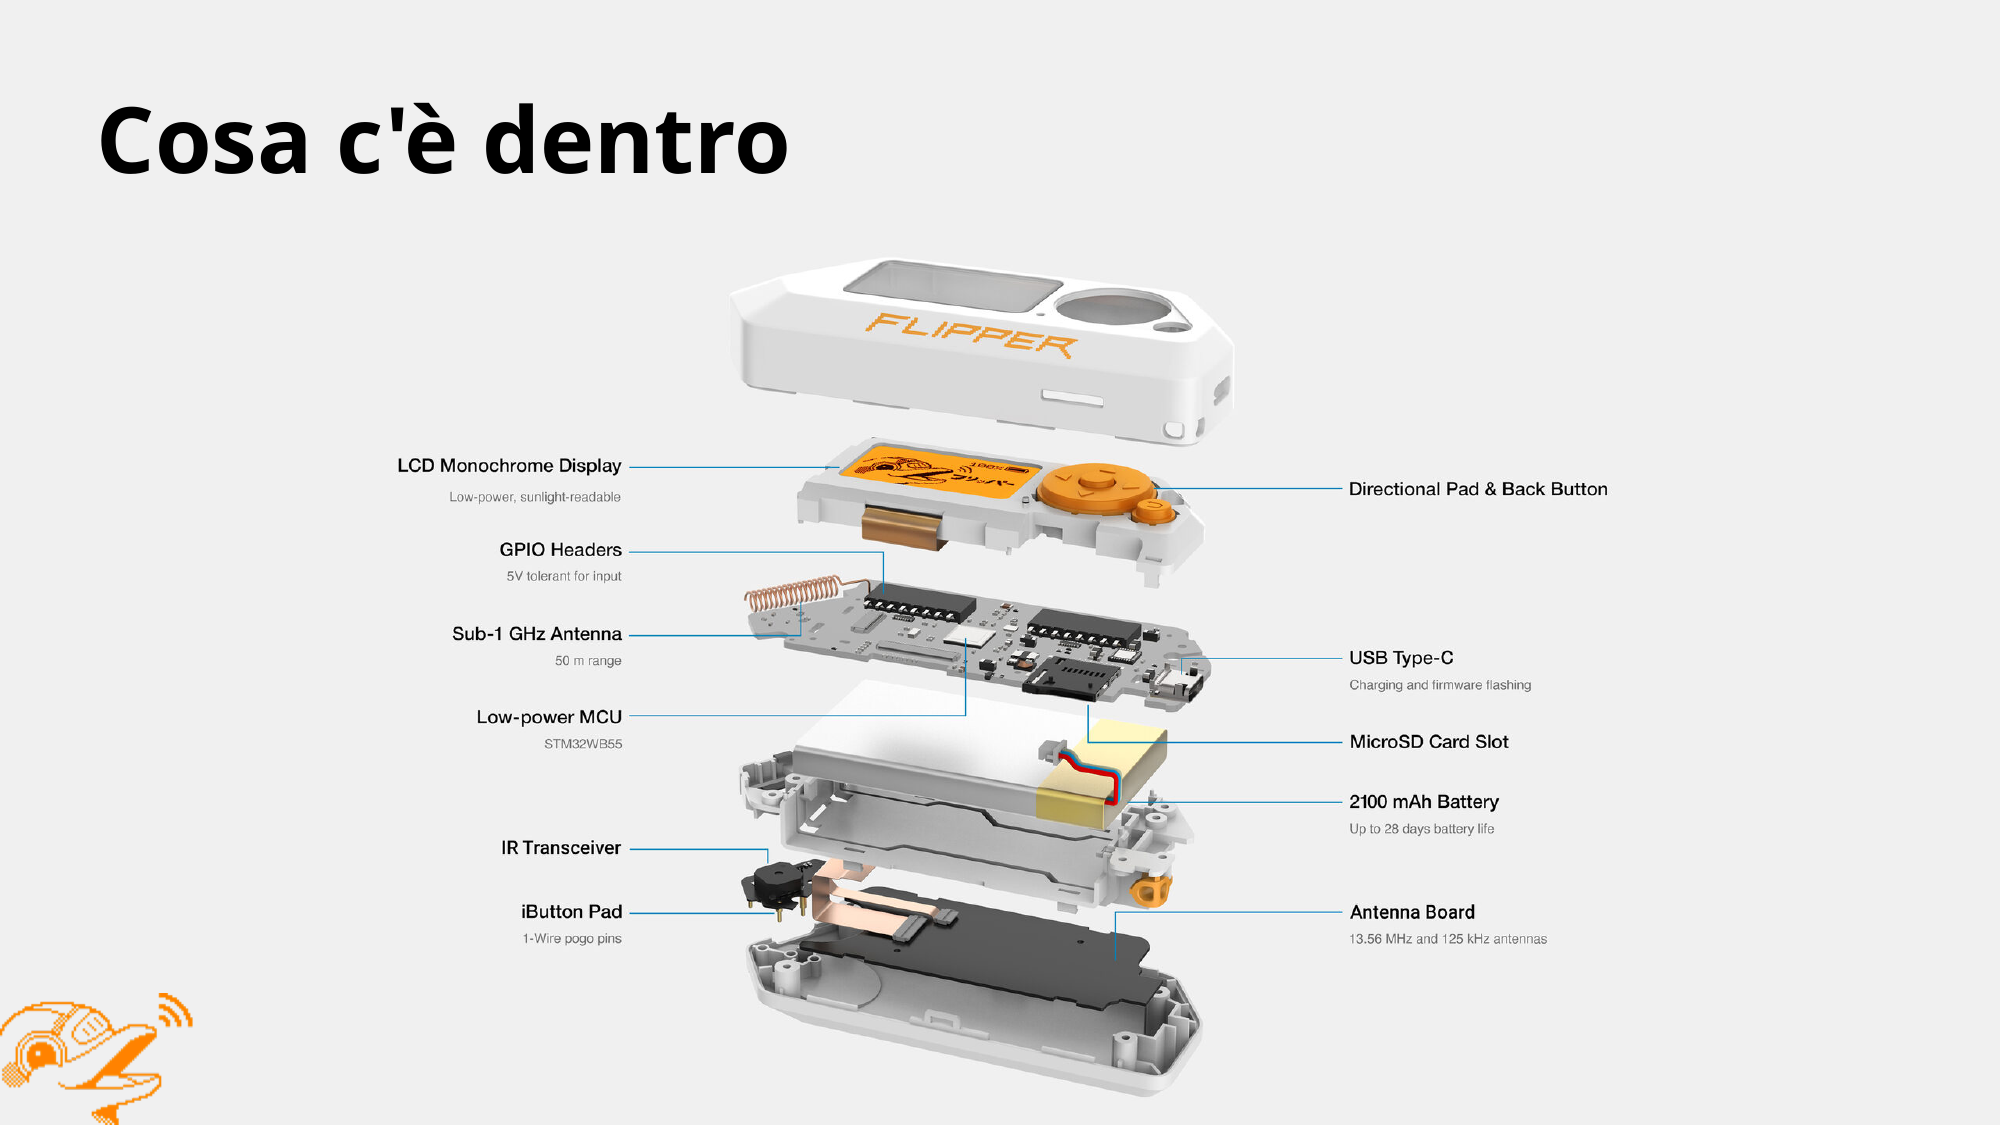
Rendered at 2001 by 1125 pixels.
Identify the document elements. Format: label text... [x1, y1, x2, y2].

picture [0, 993, 198, 1125]
title Cosa c'è dentro [81, 35, 1807, 253]
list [344, 252, 1656, 1102]
